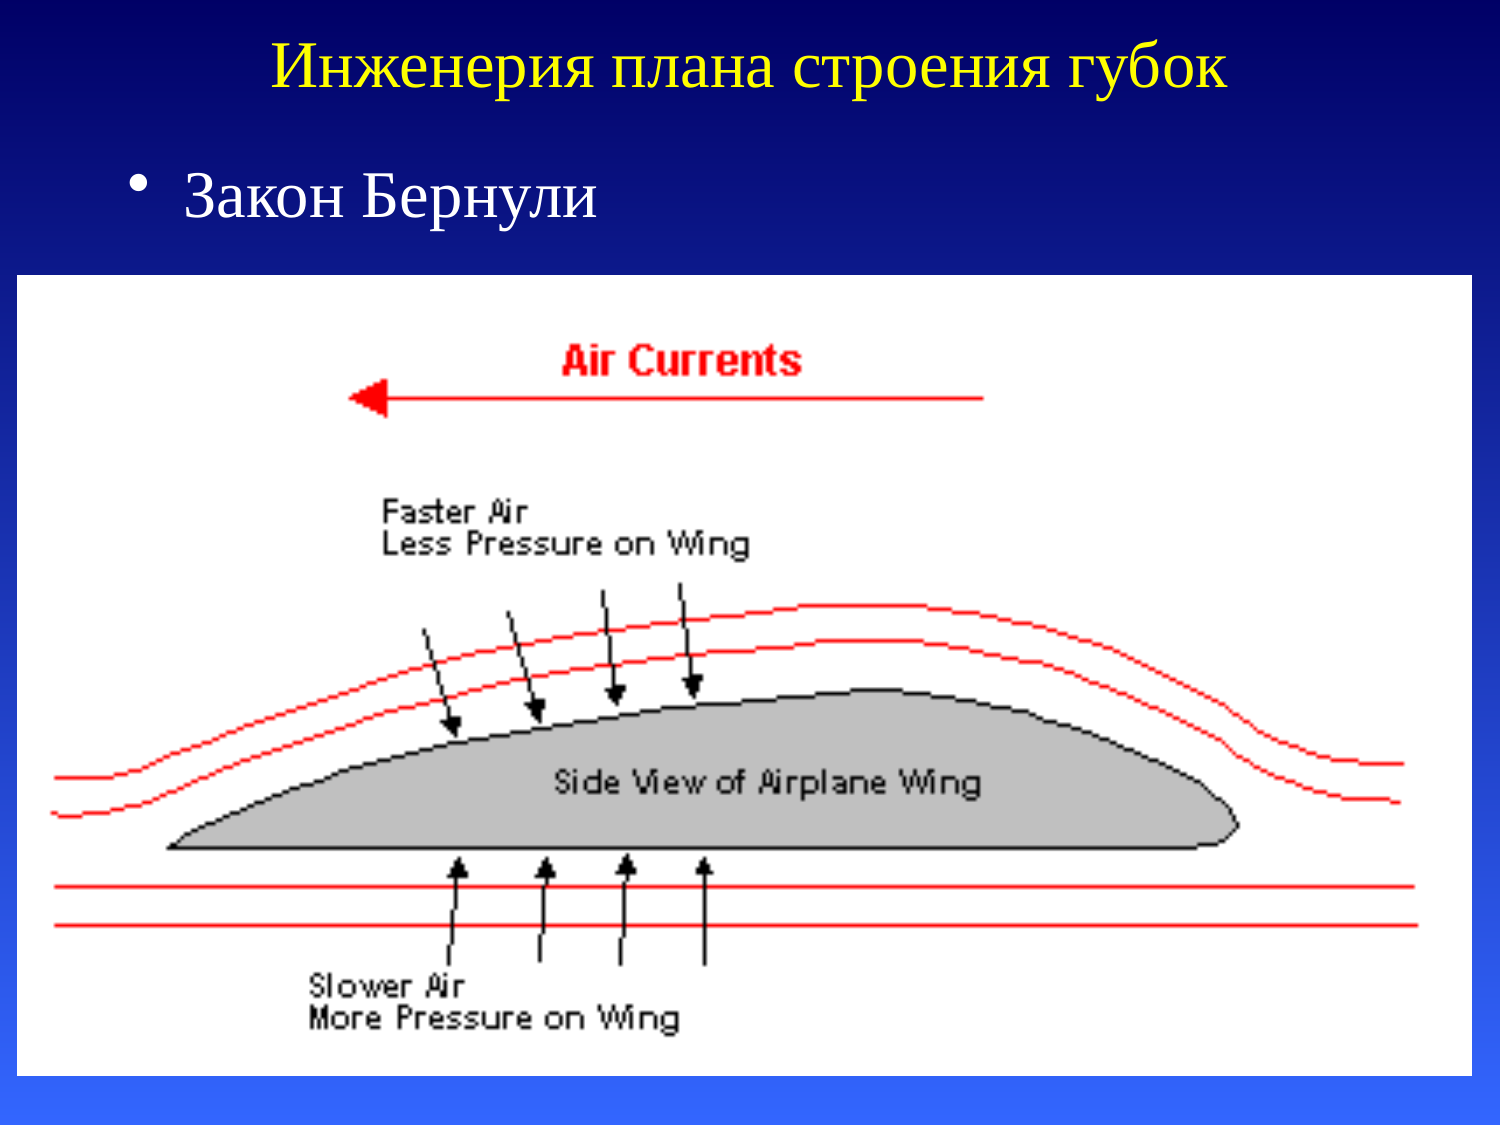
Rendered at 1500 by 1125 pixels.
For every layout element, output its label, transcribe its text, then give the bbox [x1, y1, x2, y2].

title Инженерия плана строения губок [112, 10, 1388, 111]
list Закон Бернули [112, 143, 738, 275]
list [16, 275, 1472, 1076]
